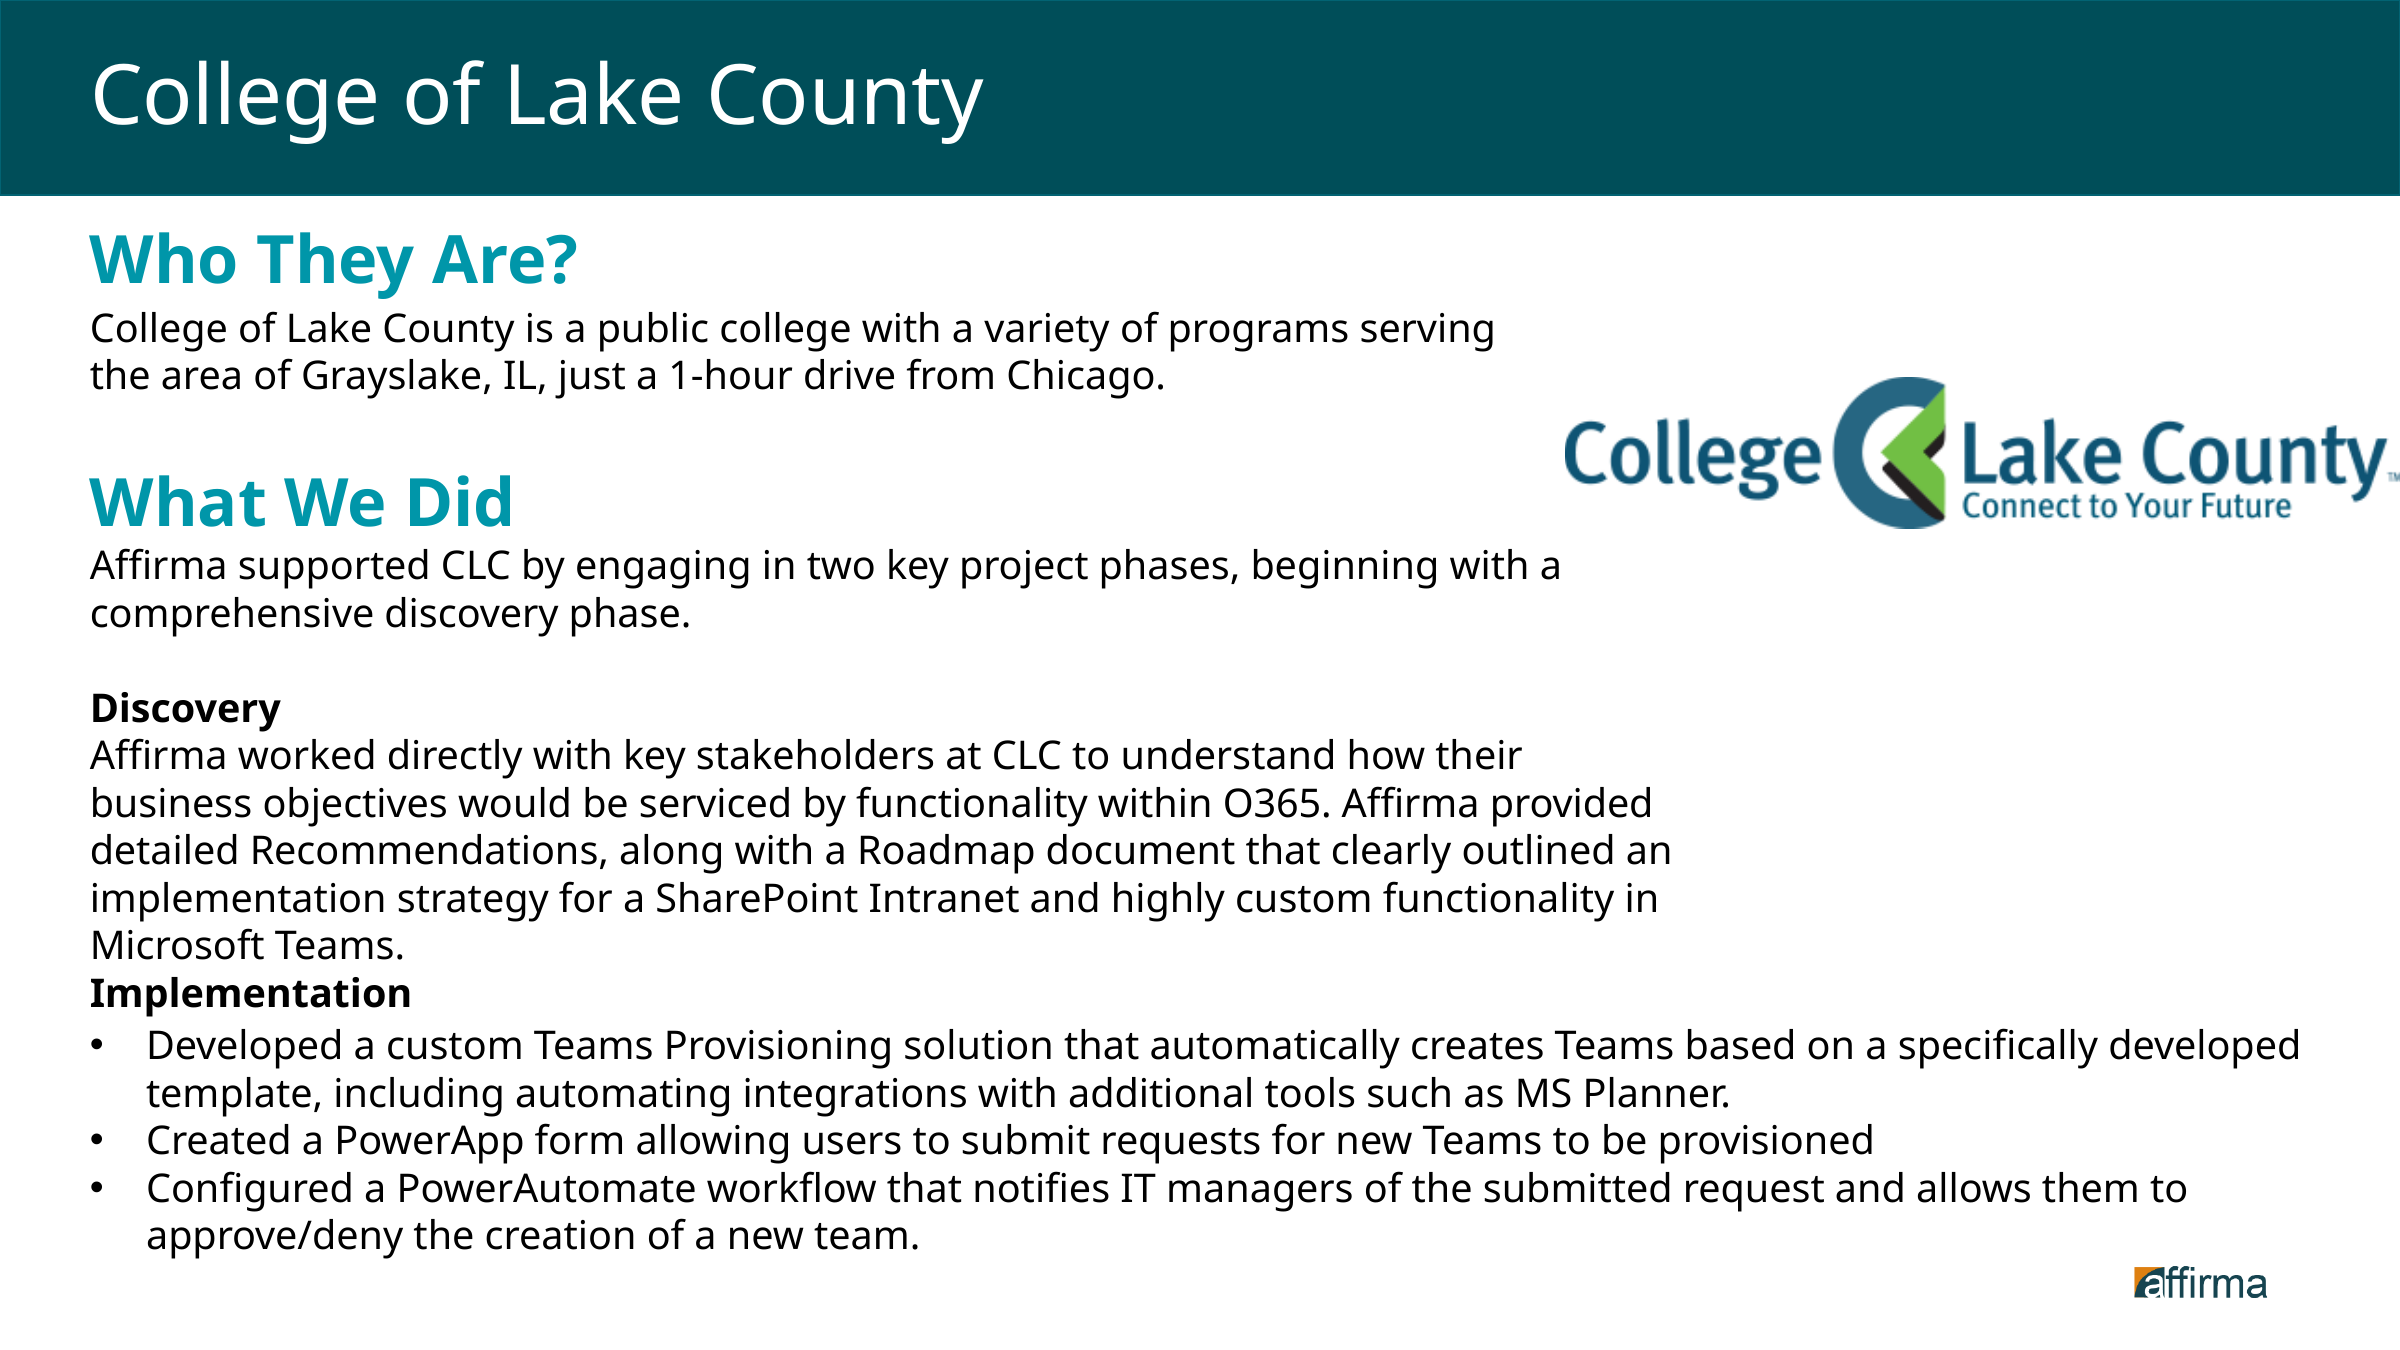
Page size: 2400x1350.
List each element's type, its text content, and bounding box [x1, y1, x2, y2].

picture [1565, 377, 2400, 529]
text_box Who They Are? [74, 209, 1311, 305]
text_box Developed a custom Teams Provisioning solution that automatically creates Teams based on a specifically developed template, including automating integrations with additional tools such as MS Planner. Created a PowerApp form allowing users to submit requests for new Teams to be provisioned Configured a PowerAutomate workflow that notifies IT managers of the submitted request and allows them to approve/deny the creation of a new team. [74, 1012, 2325, 1265]
picture [2130, 1265, 2270, 1305]
title College of Lake County [75, 45, 2325, 150]
text_box What We Did Affirma supported CLC by engaging in two key project phases, beginning with a comprehensive discovery phase. Discovery Affirma worked directly with key stakeholders at CLC to understand how their business objectives would be serviced by functionality within O365. Affirma provided detailed Recommendations, along with a Roadmap document that clearly outlined an implementation strategy for a SharePoint Intranet and highly custom functionality in Microsoft Teams. Implementation [75, 452, 1690, 1012]
text_box College of Lake County is a public college with a variety of programs serving the area of Grayslake, IL, just a 1-hour drive from Chicago. [75, 295, 1566, 405]
